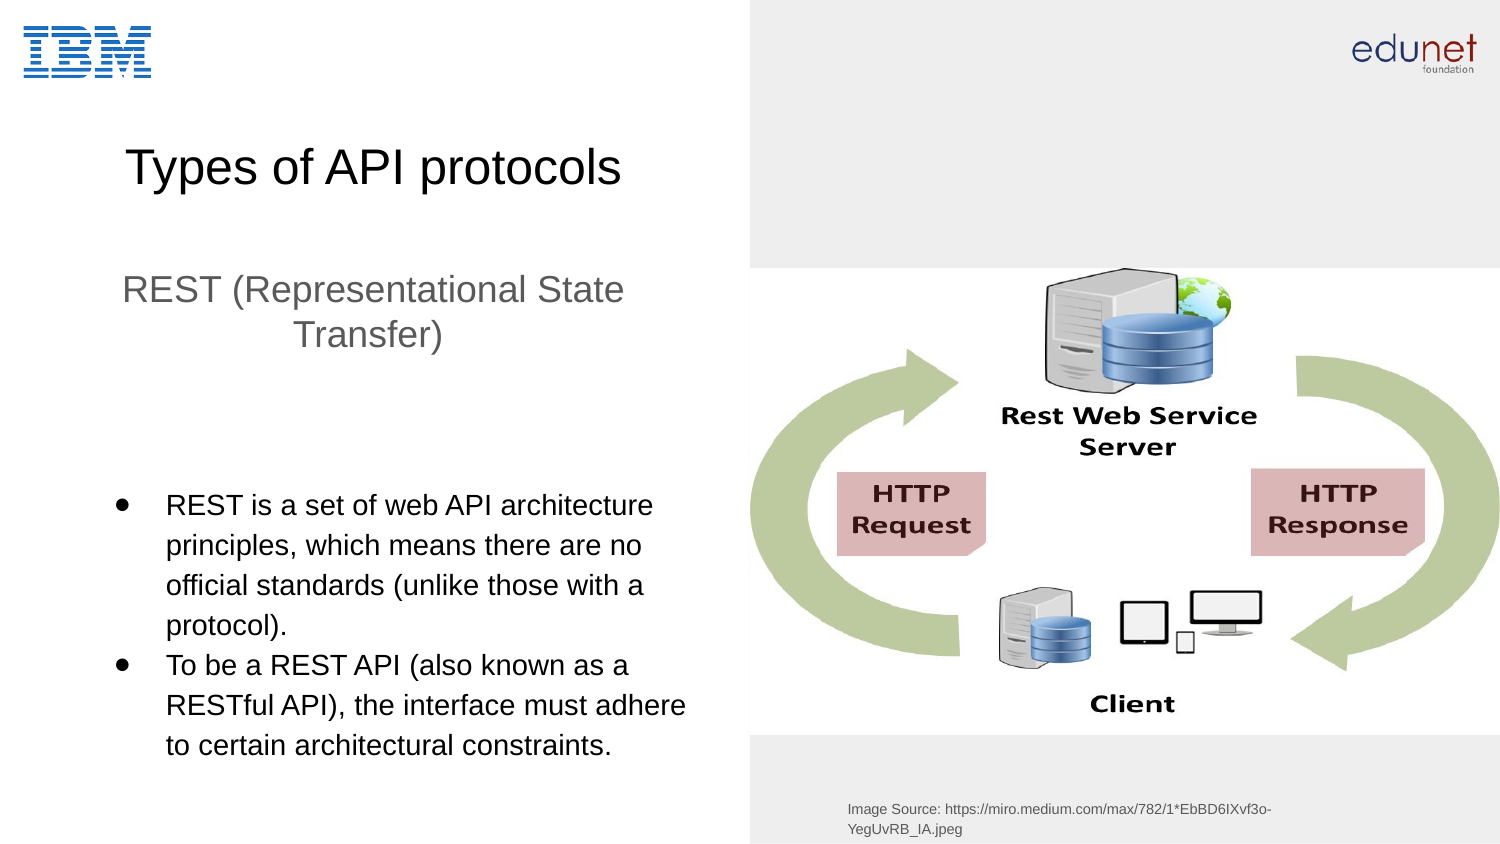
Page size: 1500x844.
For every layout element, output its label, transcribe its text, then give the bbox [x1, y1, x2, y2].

picture [1350, 26, 1480, 78]
list Image Source: https://miro.medium.com/max/782/1*EbBD6IXvf3o-YegUvRB_IA.jpeg [832, 782, 1390, 812]
subtitle REST (Representational State Transfer) [41, 257, 706, 363]
list REST is a set of web API architecture principles, which means there are no official standards (unlike those with a protocol). To be a REST API (also known as a RESTful API), the interface must adhere to certain architectural constraints. [75, 477, 706, 765]
picture [23, 26, 151, 78]
picture [749, 267, 1500, 736]
title Types of API protocols [41, 142, 706, 248]
